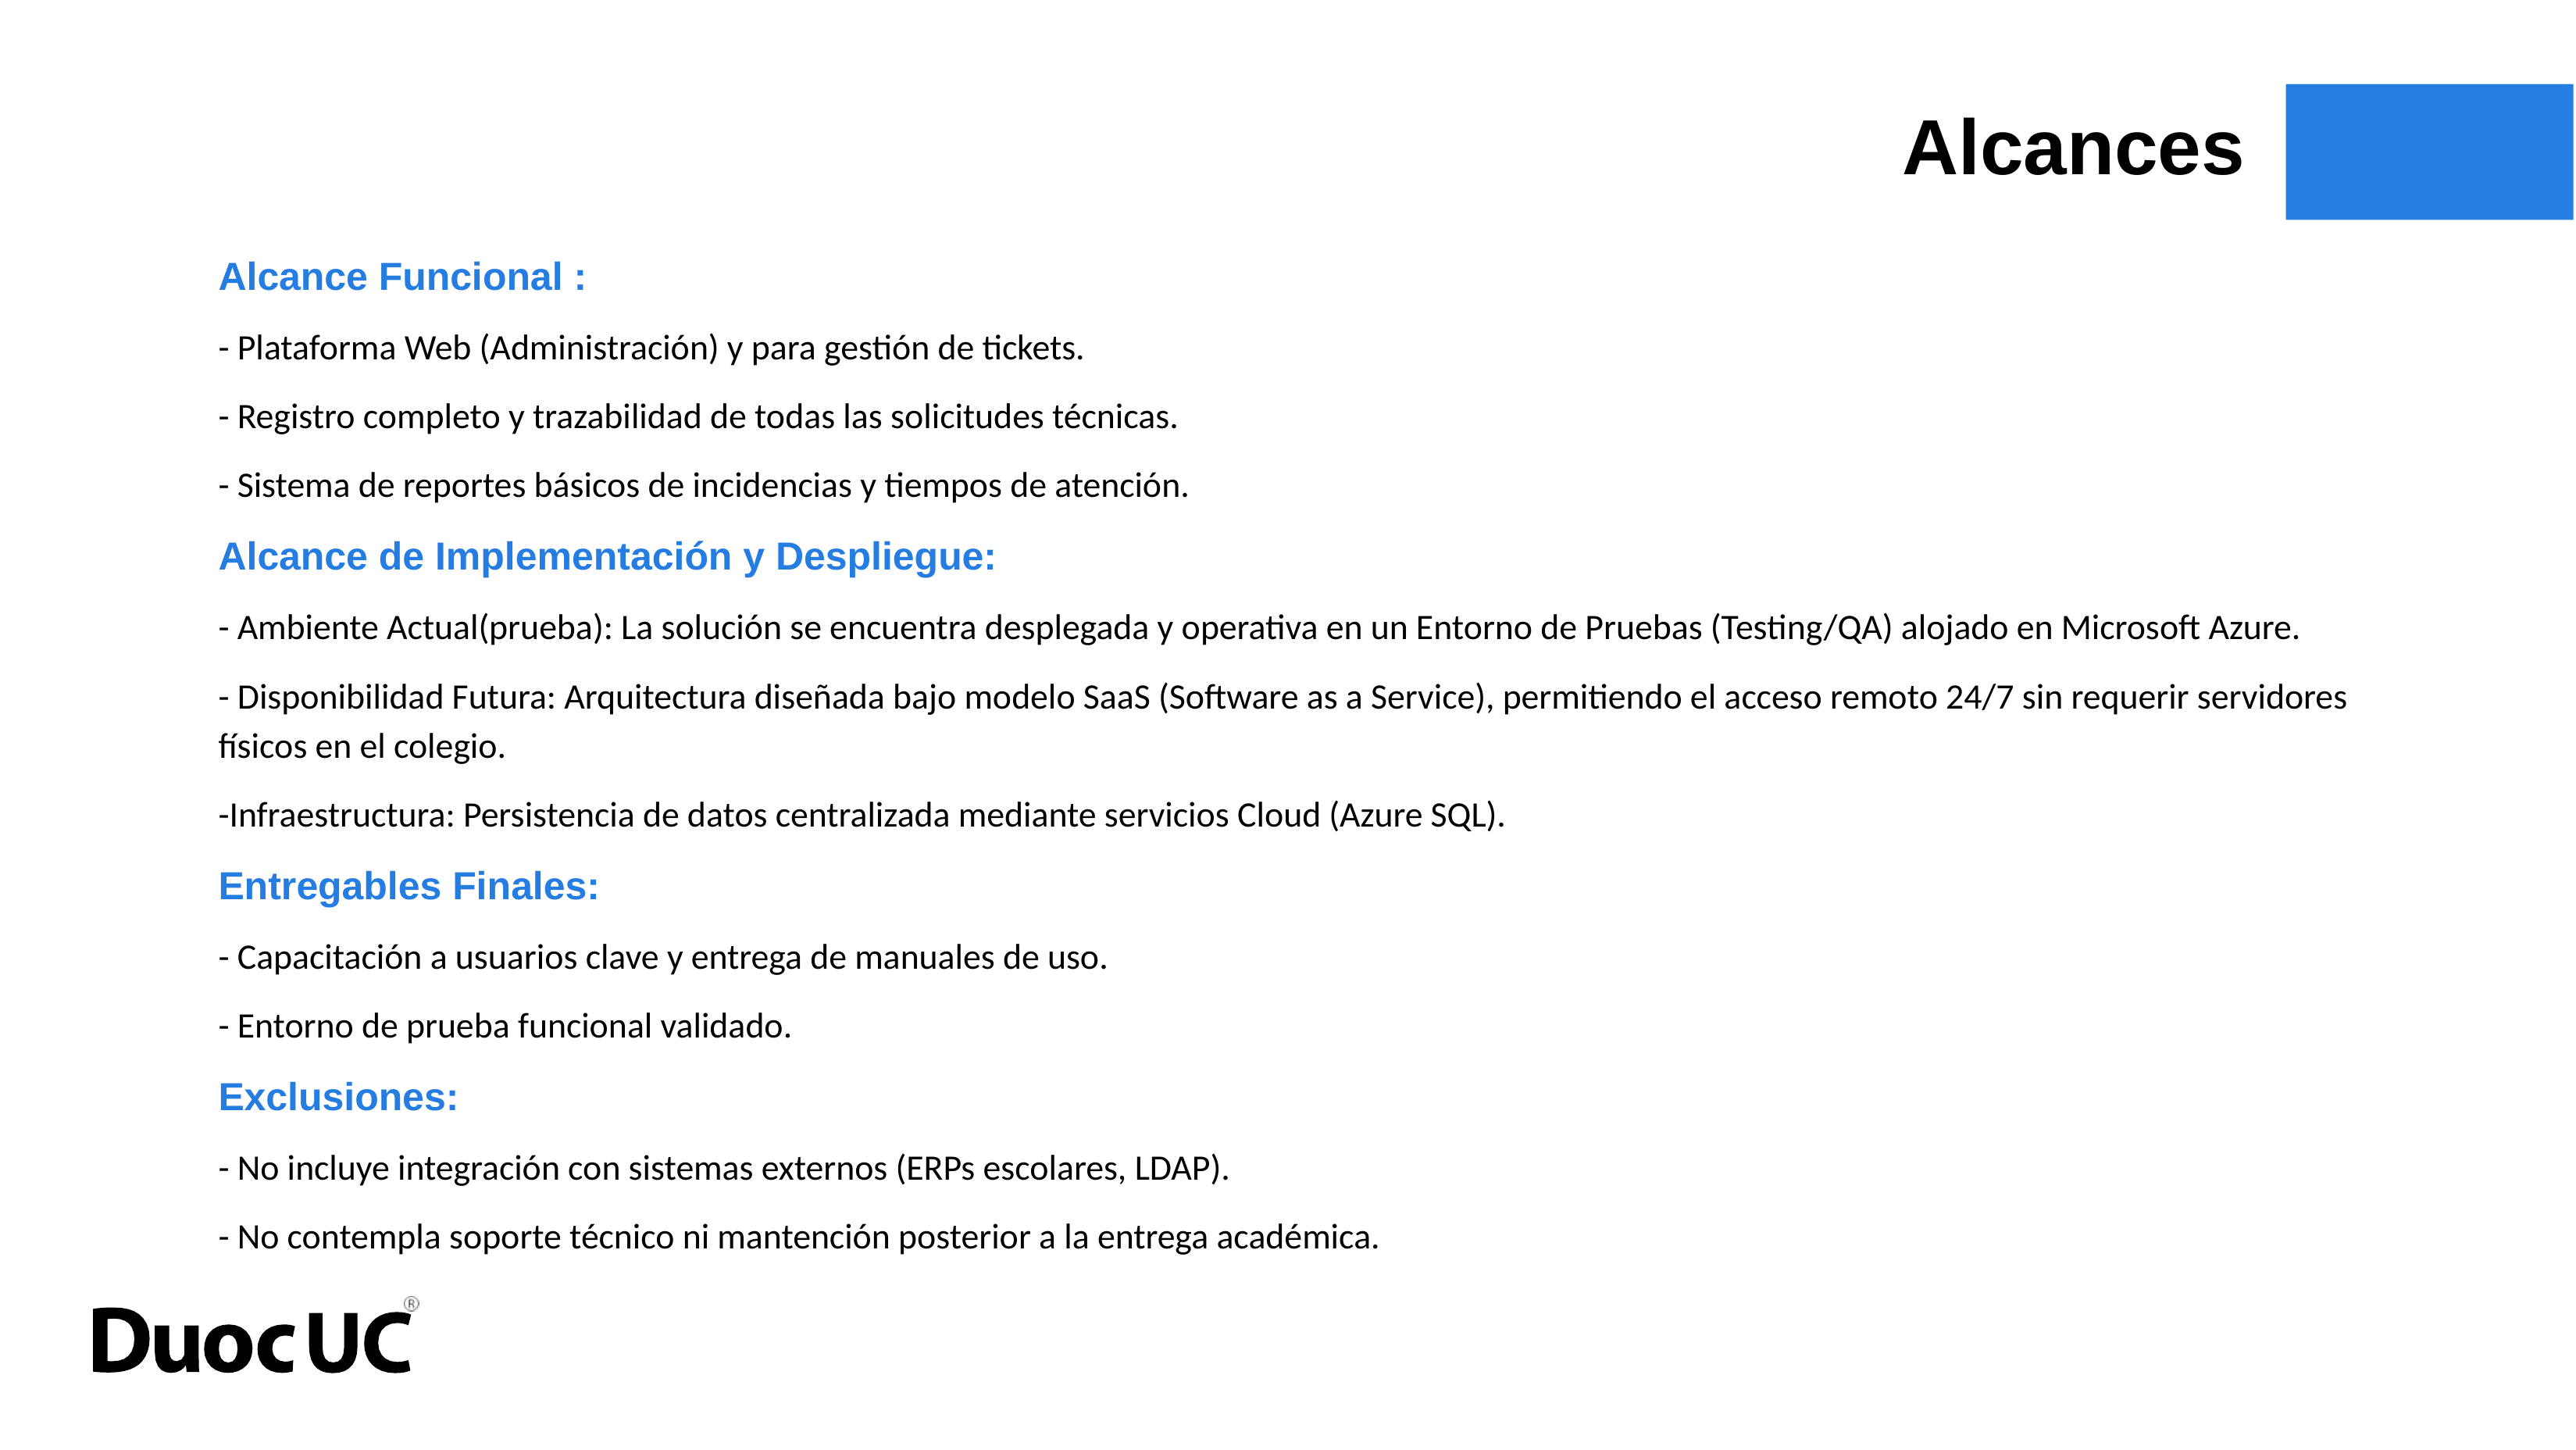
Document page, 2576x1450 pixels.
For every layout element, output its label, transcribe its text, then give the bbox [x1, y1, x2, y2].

list Alcances [93, 96, 2245, 927]
picture [404, 1296, 419, 1312]
text_box Alcance Funcional : - Plataforma Web (Administración) y para gestión de tickets. - Registro completo y trazabilidad de todas las solicitudes técnicas. - Sistema de reportes básicos de incidencias y tiempos de atención. Alcance de Implementación y Despliegue: - Ambiente Actual(prueba): La solución se encuentra desplegada y operativa en un Entorno de Pruebas (Testing/QA) alojado en Microsoft Azure. - Disponibilidad Futura: Arquitectura diseñada bajo modelo SaaS (Software as a Service), permitiendo el acceso remoto 24/7 sin requerir servidores físicos en el colegio. -Infraestructura: Persistencia de datos centralizada mediante servicios Cloud (Azure SQL). Entregables Finales: - Capacitación a usuarios clave y entrega de manuales de uso. - Entorno de prueba funcional validado. Exclusiones: - No incluye integración con sistemas externos (ERPs escolares, LDAP). - No contempla soporte técnico ni mantención posterior a la entrega académica. [206, 232, 2456, 1269]
